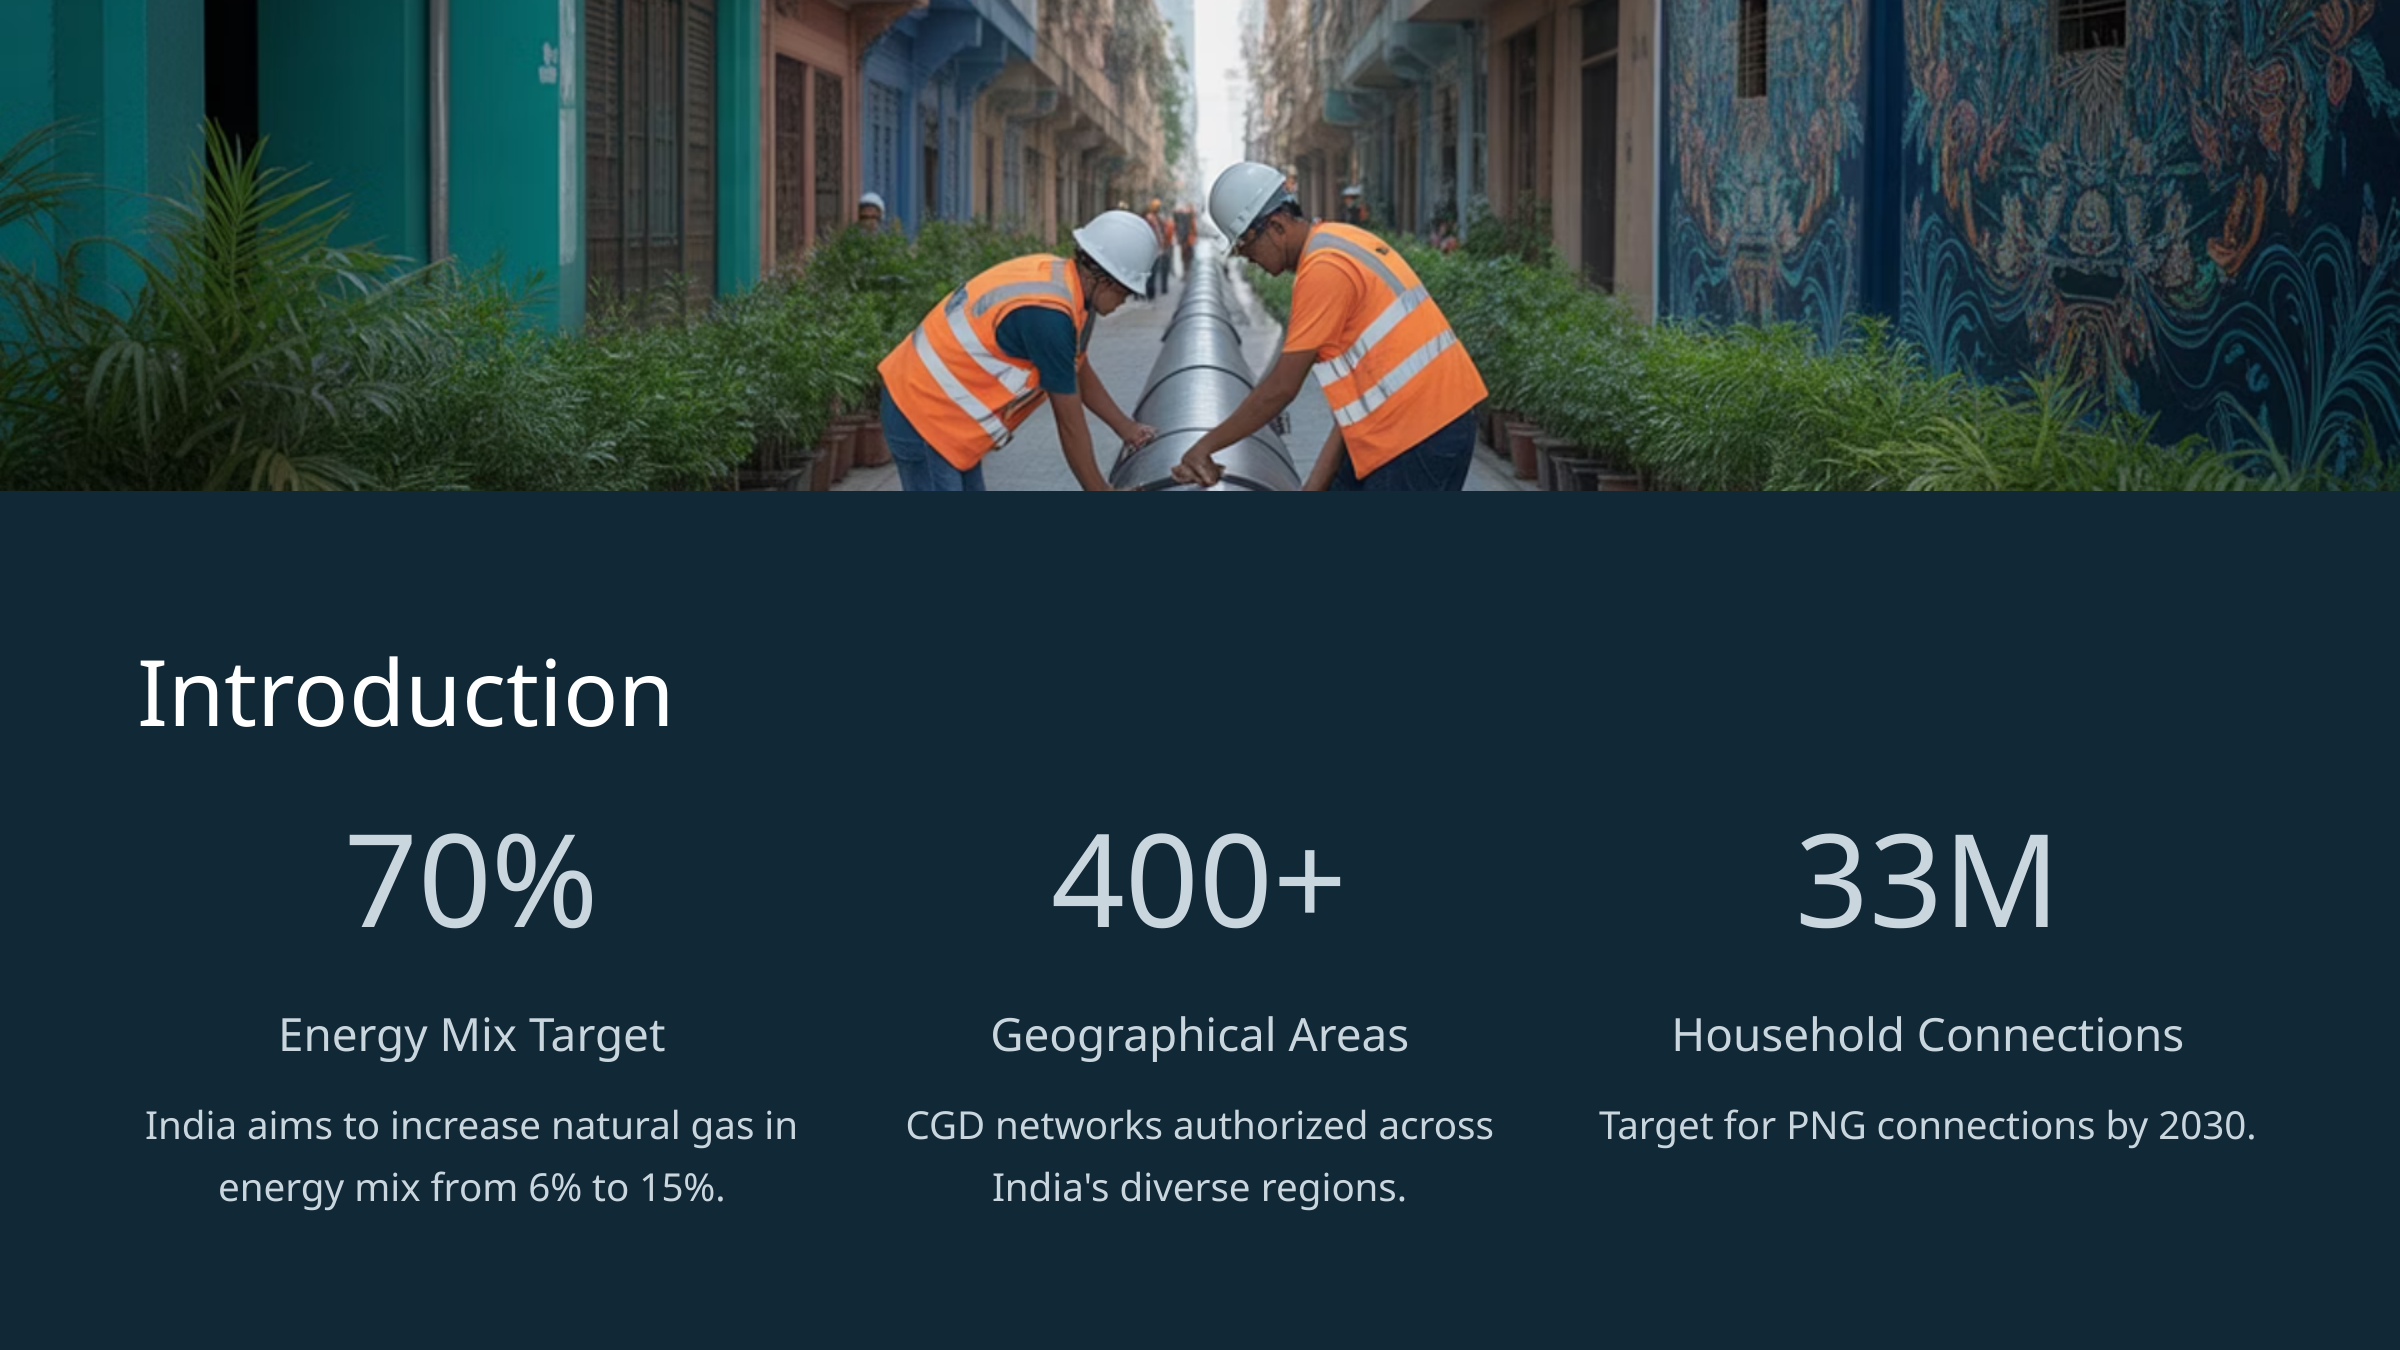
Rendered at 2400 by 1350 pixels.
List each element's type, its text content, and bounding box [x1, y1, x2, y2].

text_box 400+ [865, 824, 1535, 955]
text_box Target for PNG connections by 2030. [1593, 1084, 2263, 1148]
text_box CGD networks authorized across India's diverse regions. [865, 1084, 1535, 1211]
text_box Energy Mix Target [226, 1003, 718, 1061]
text_box Introduction [137, 630, 1062, 747]
picture [0, 0, 2400, 491]
text_box India aims to increase natural gas in energy mix from 6% to 15%. [137, 1084, 807, 1211]
text_box Household Connections [1599, 1003, 2257, 1061]
text_box 33M [1593, 824, 2263, 955]
text_box 70% [137, 824, 807, 955]
text_box Geographical Areas [926, 1003, 1474, 1061]
